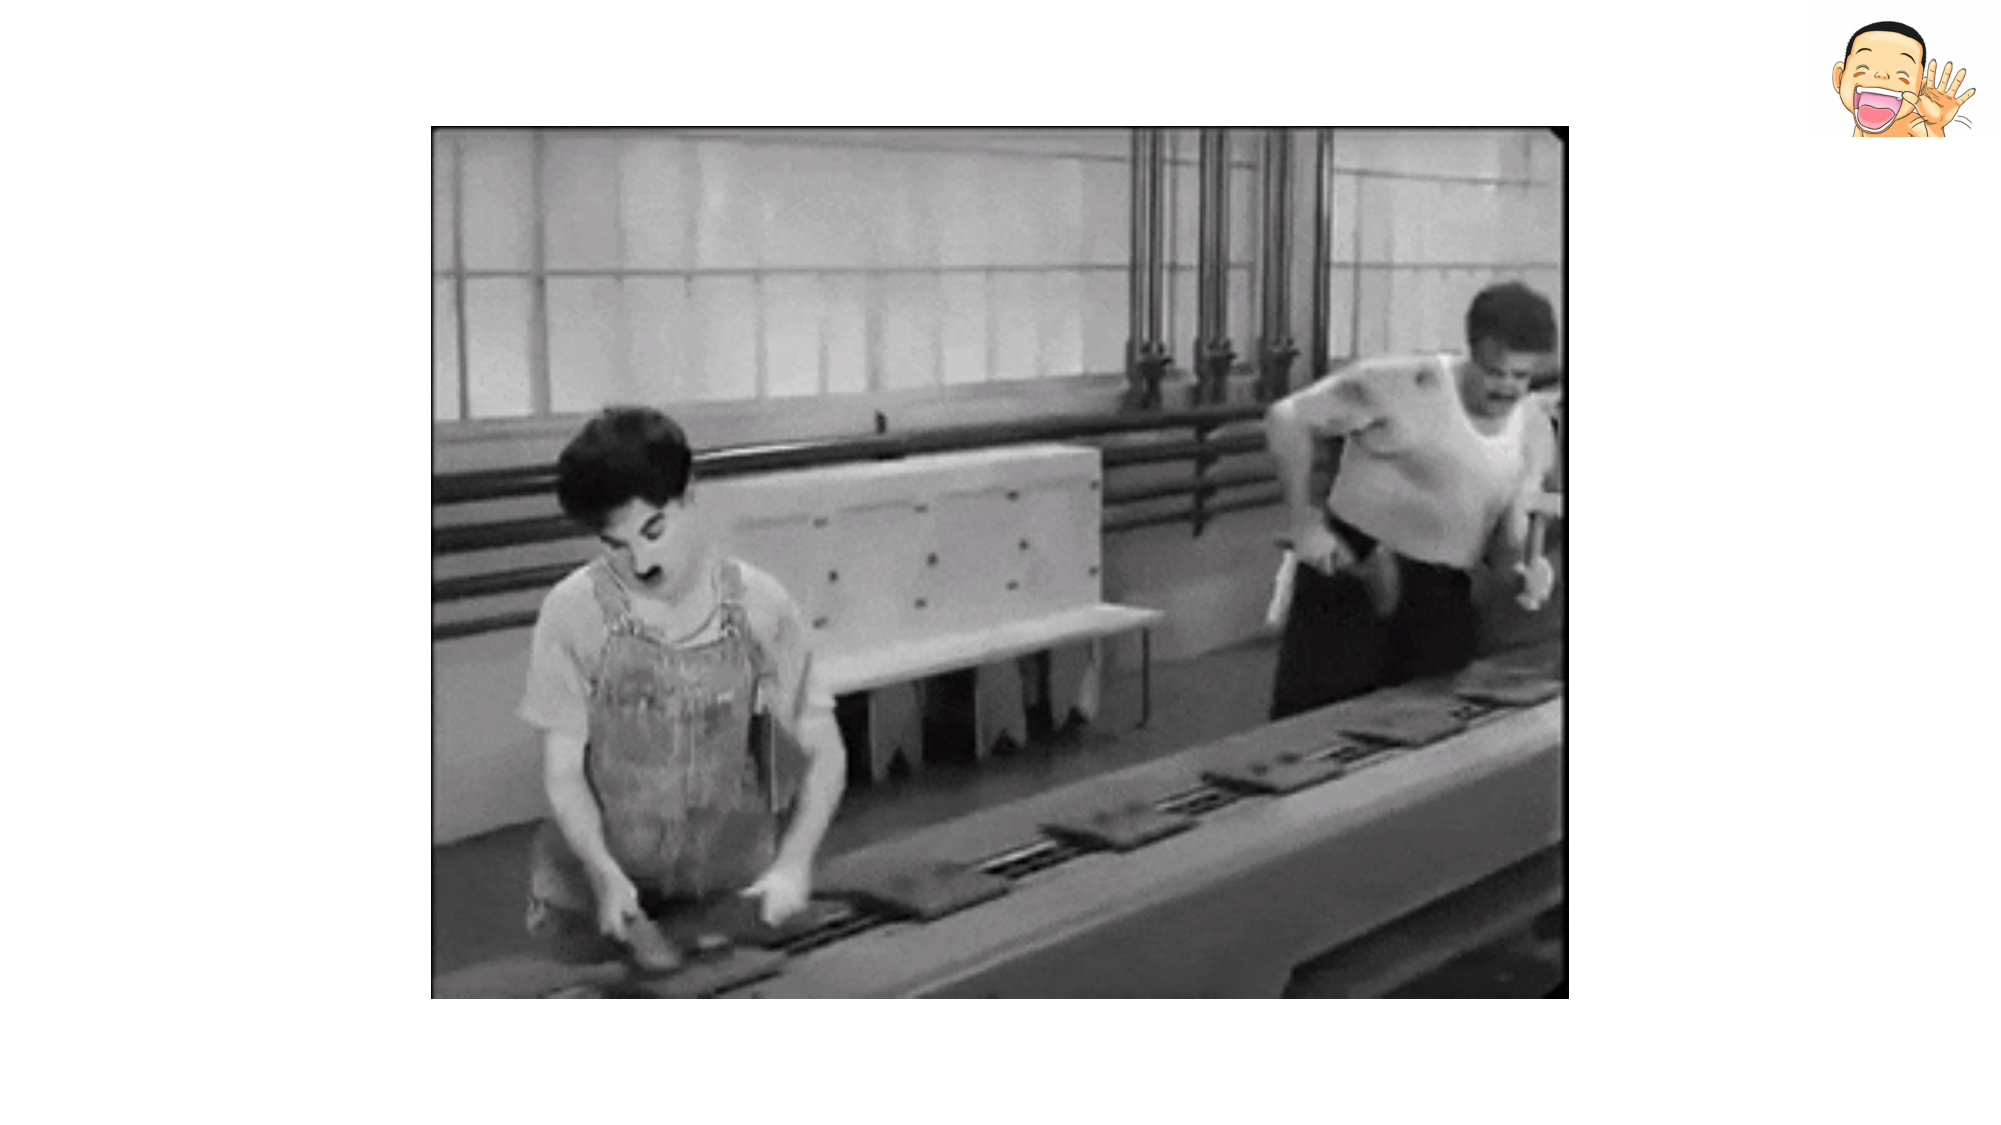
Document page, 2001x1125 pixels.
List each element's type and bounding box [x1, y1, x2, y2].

picture [1808, 0, 2000, 137]
picture [431, 126, 1569, 999]
